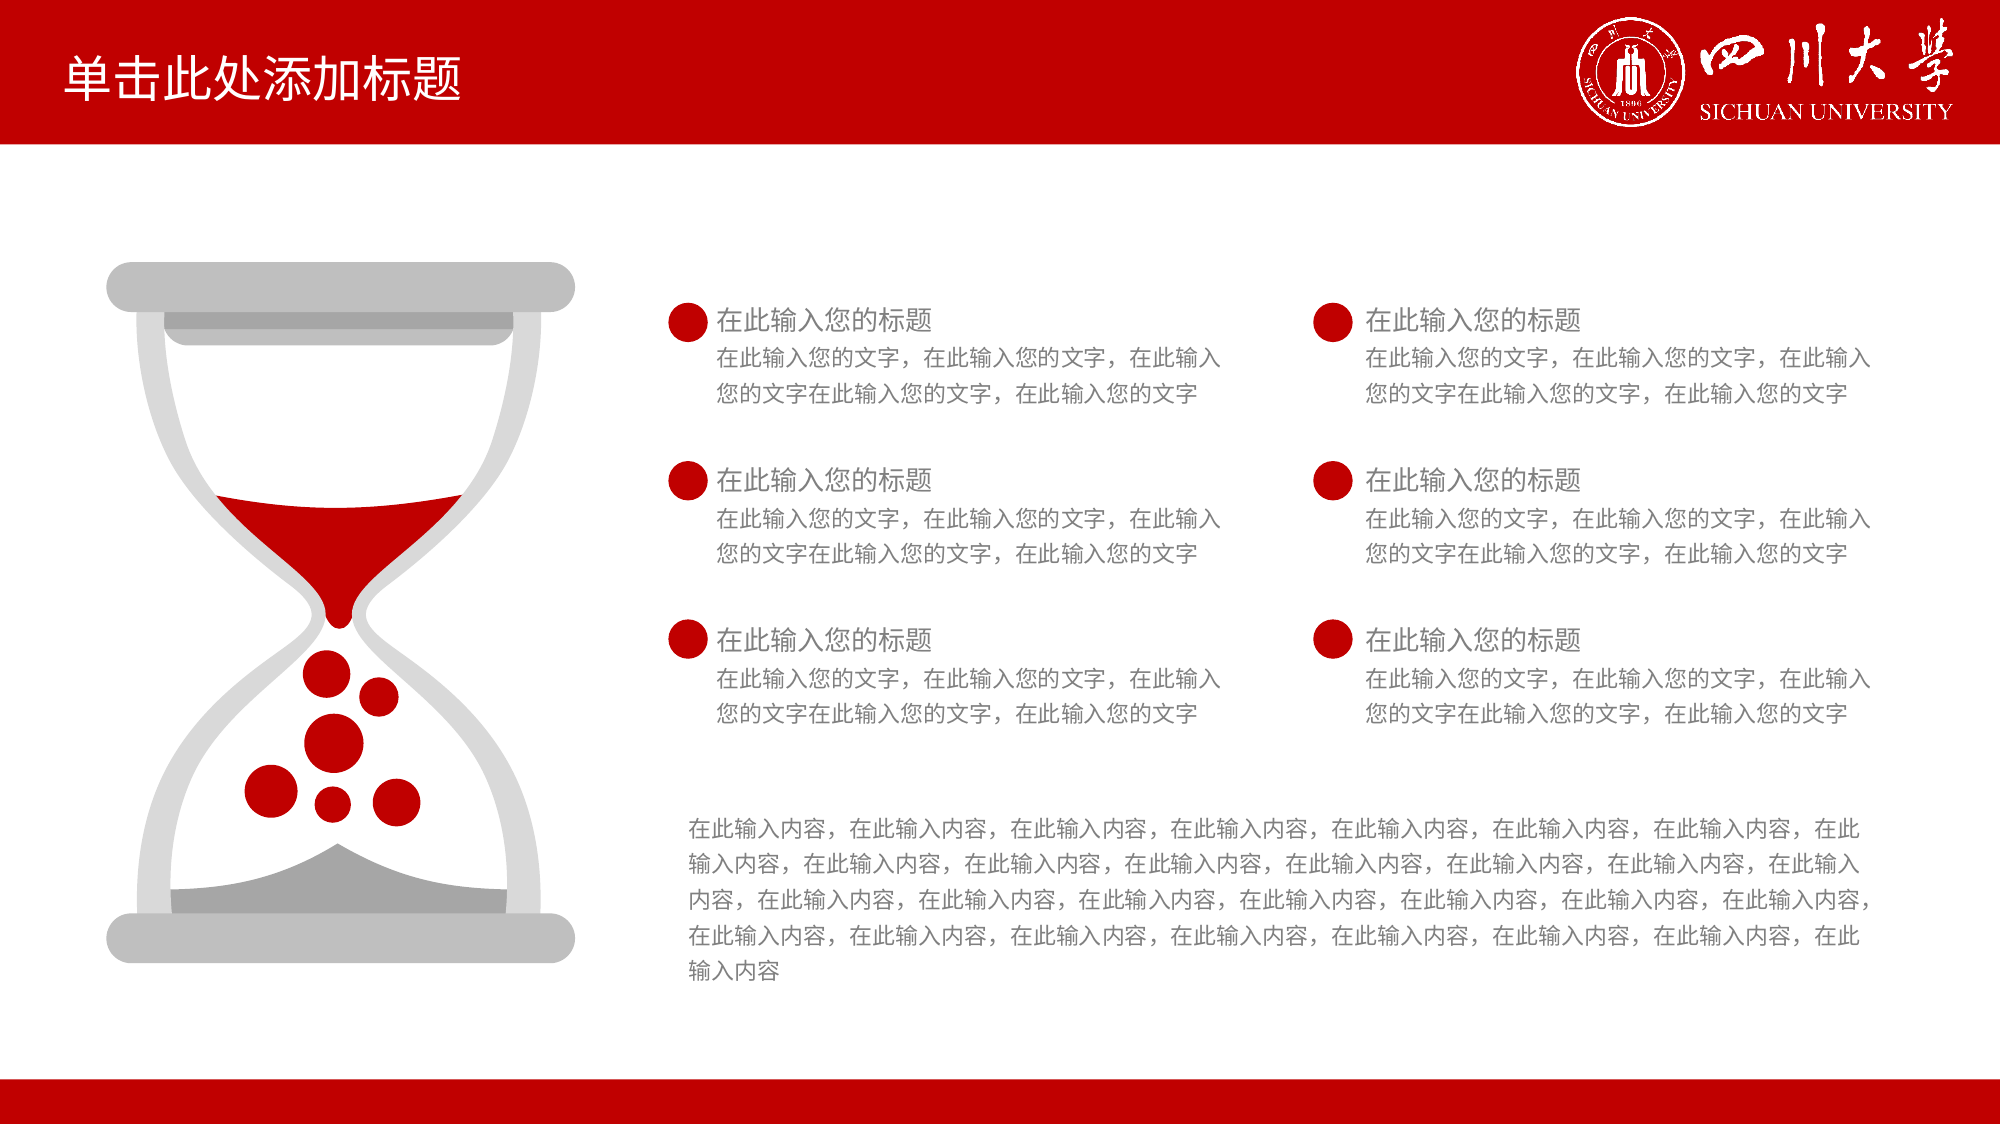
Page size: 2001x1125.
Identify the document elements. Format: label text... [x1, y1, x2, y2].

picture [1576, 17, 1953, 127]
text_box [668, 286, 1241, 421]
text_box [1313, 606, 1890, 741]
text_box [106, 262, 576, 964]
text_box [668, 446, 1241, 581]
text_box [1313, 286, 1890, 421]
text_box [1313, 446, 1890, 581]
text_box 在此输入内容，在此输入内容，在此输入内容，在此输入内容，在此输入内容，在此输入内容，在此输入内容，在此输入内容，在此输入内容，在此输入内容，在此输入内容，在此输入内容，在此输入内容，在此输入内容，在此输入内容，在此输入内容，在此输入内容，在此输入内容，在此输入内容，在此输入内容，在此输入内容，在此输入内容，在此输入内容，在此输入内容，在此输入内容，在此输入内容，在此输入内容，在此输入内容，在此输入内容，在此输入内容 [668, 796, 1890, 995]
title 单击此处添加标题 [47, 32, 1773, 131]
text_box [668, 606, 1241, 741]
